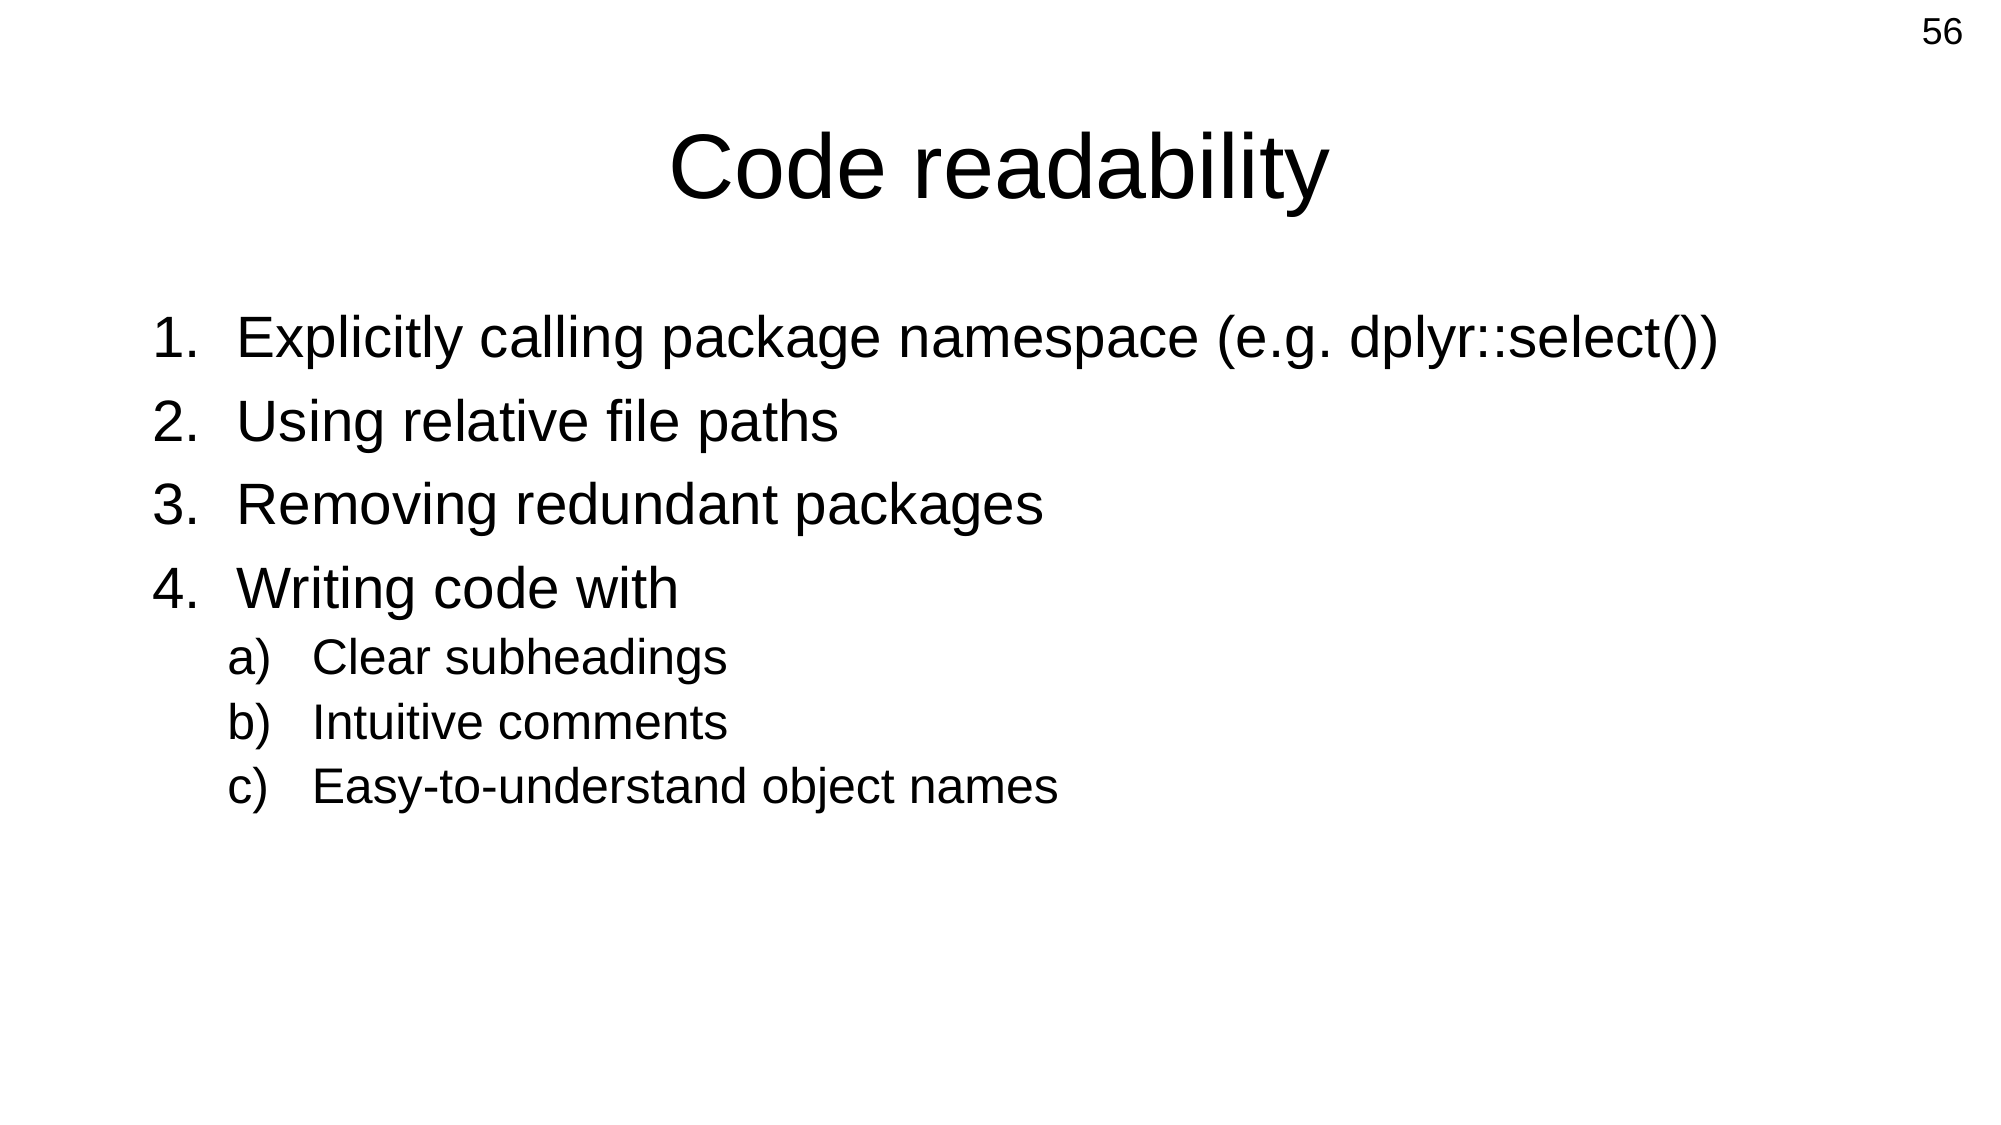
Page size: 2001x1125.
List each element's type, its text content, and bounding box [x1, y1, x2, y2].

title Code readability [137, 59, 1863, 278]
slide_number 56 [1550, 0, 2000, 60]
list Explicitly calling package namespace (e.g. dplyr::select()) Using relative file paths Removing redundant packages Writing code with Clear subheadings Intuitive comments Easy-to-understand object names [137, 299, 1863, 1014]
